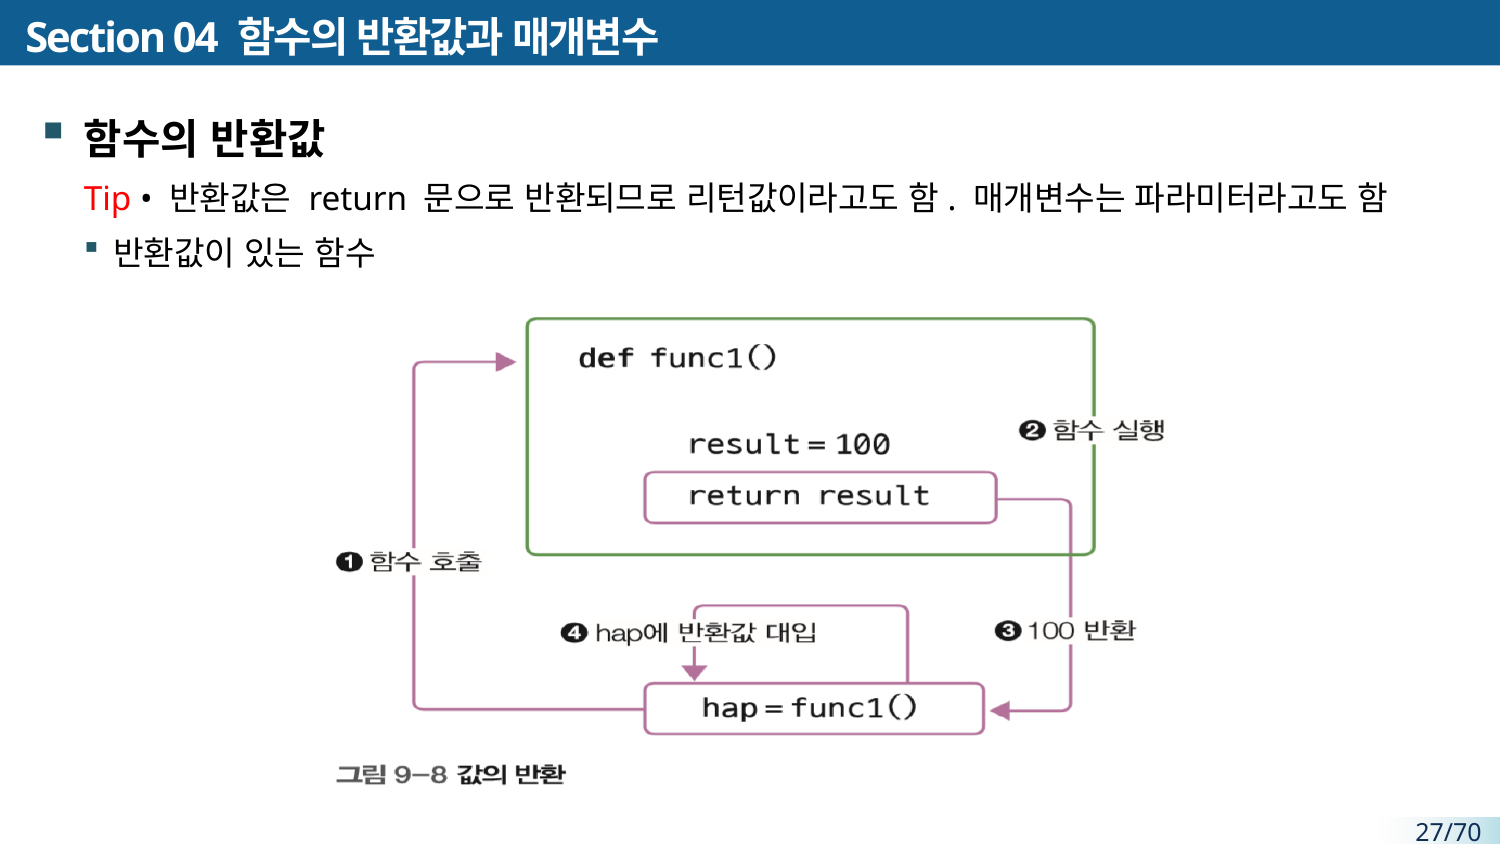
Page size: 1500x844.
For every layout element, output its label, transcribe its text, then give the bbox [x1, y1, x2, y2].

title Section 04 함수의 반환값과 매개변수 [10, 6, 1288, 65]
list 함수의 반환값 Tip • 반환값은 return 문으로 반환되므로 리턴값이라고도 함. 매개변수는 파라미터라고도 함 반환값이 있는 함수 [10, 95, 1481, 793]
picture [330, 313, 1170, 792]
